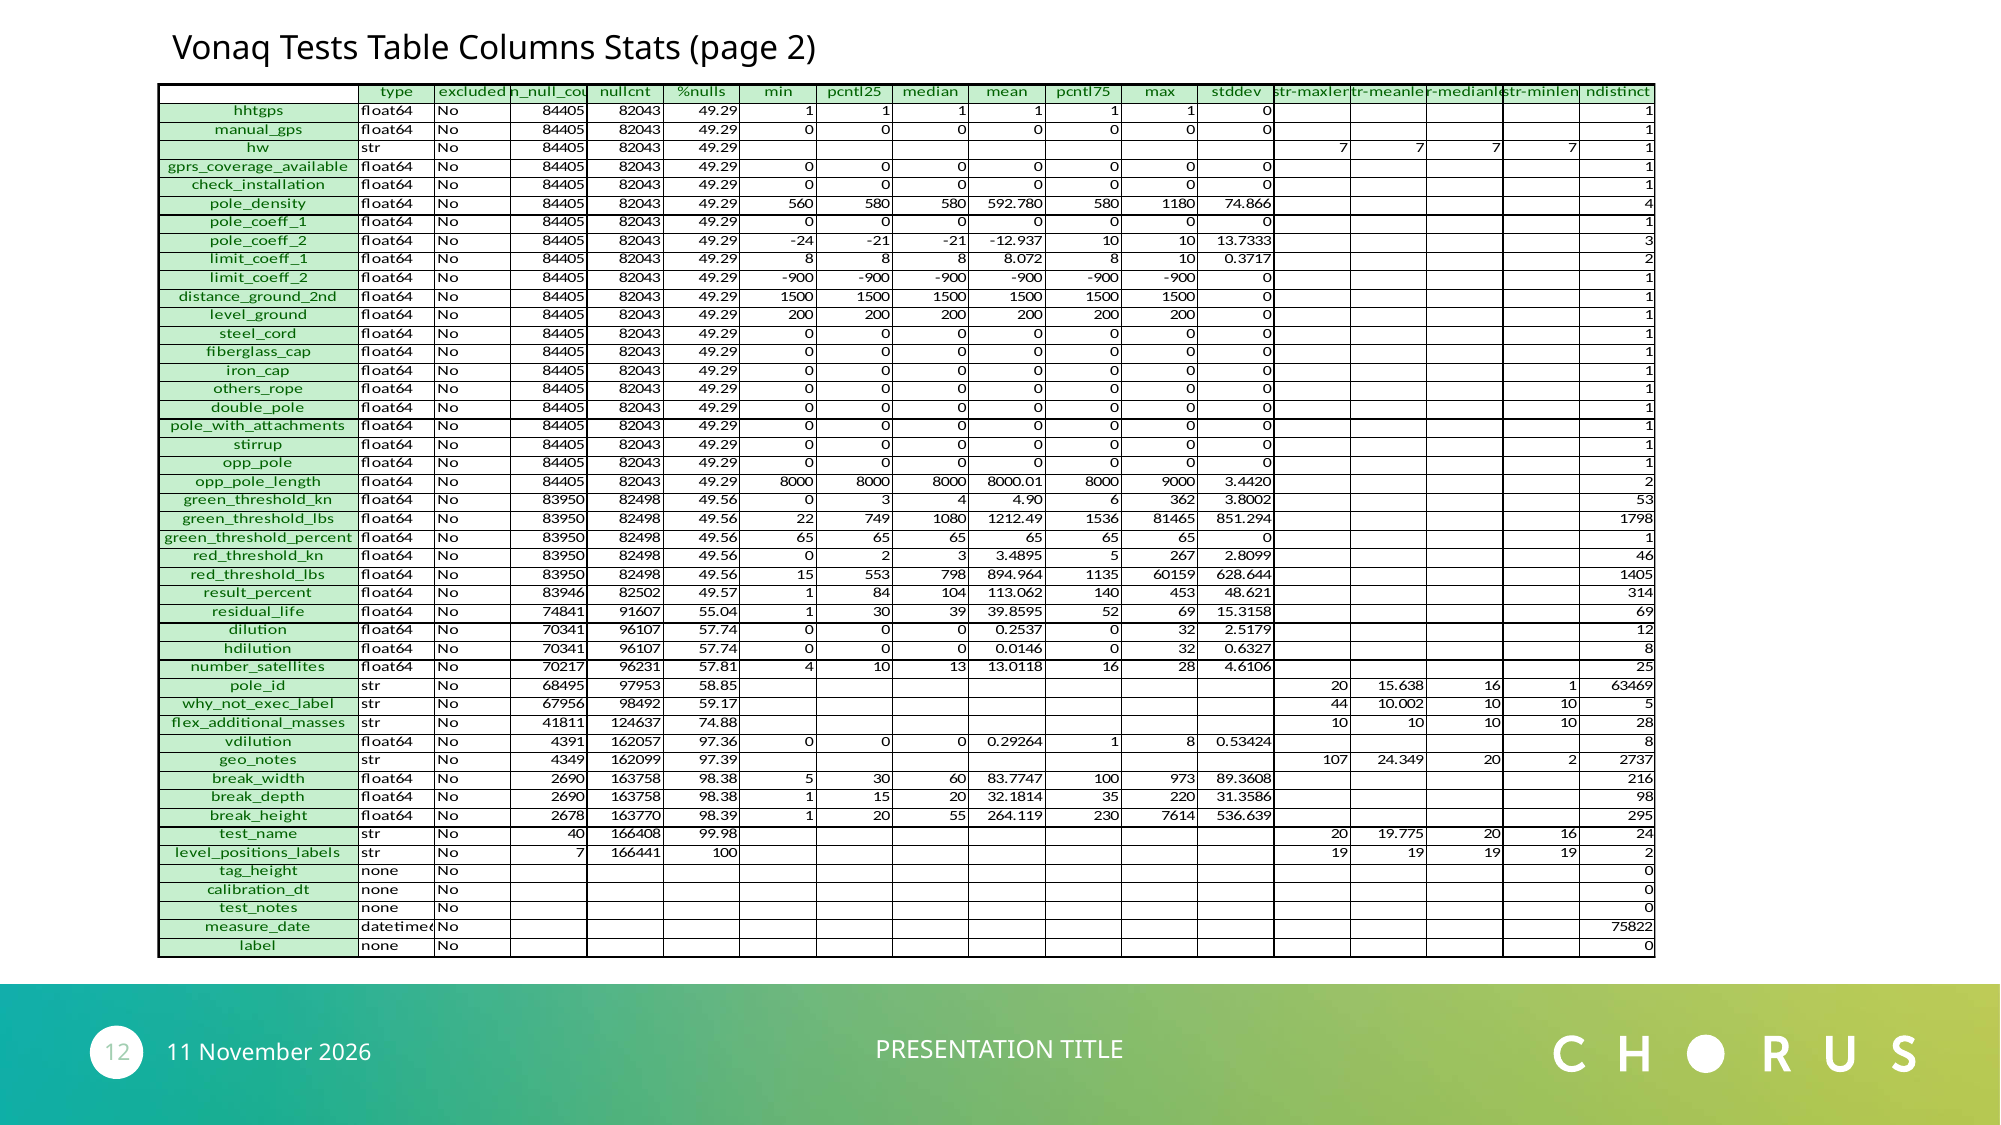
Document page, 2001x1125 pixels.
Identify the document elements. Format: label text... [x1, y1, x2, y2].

slide_number 12 [77, 1023, 158, 1084]
picture [157, 83, 1657, 959]
list Vonaq Tests Table Columns Stats (page 2) [157, 22, 1872, 70]
footer Presentation Title [662, 1020, 1338, 1081]
picture [0, 984, 2000, 1125]
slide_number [158, 1023, 602, 1084]
